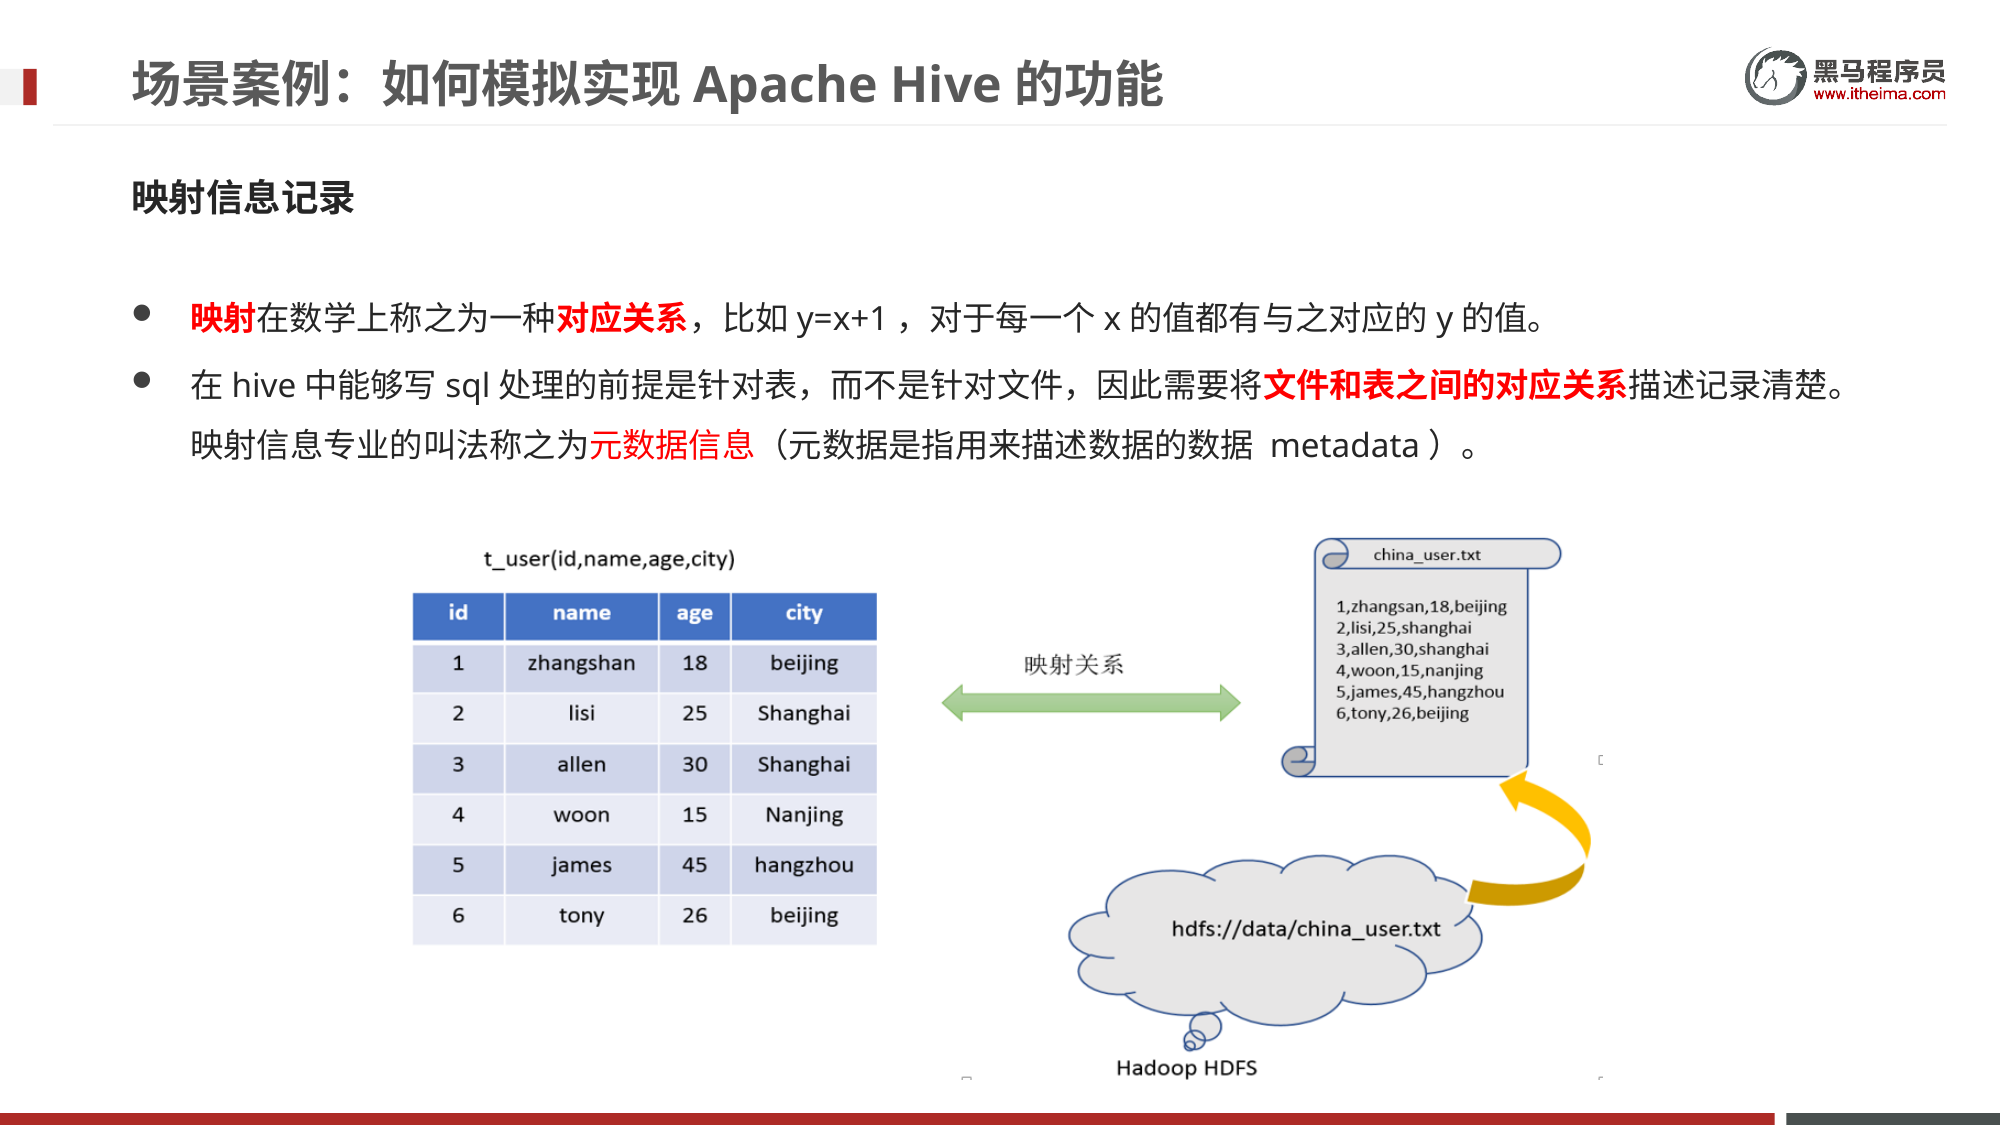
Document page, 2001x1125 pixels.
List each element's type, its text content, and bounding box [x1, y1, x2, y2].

list 映射在数学上称之为一种对应关系，比如y=x+1，对于每一个x的值都有与之对应的y的值。 在hive中能够写sql处理的前提是针对表，而不是针对文件，因此需要将文件和表之间的对应关系描述记录清楚。映射信息专业的叫法称之为元数据信息（元数据是指用来描述数据的数据 metadata）。 [116, 270, 1880, 963]
picture [1744, 46, 1946, 106]
list 映射信息记录 [116, 154, 1880, 239]
title 场景案例：如何模拟实现Apache Hive的功能 [116, 40, 1556, 125]
picture [393, 515, 1604, 1081]
